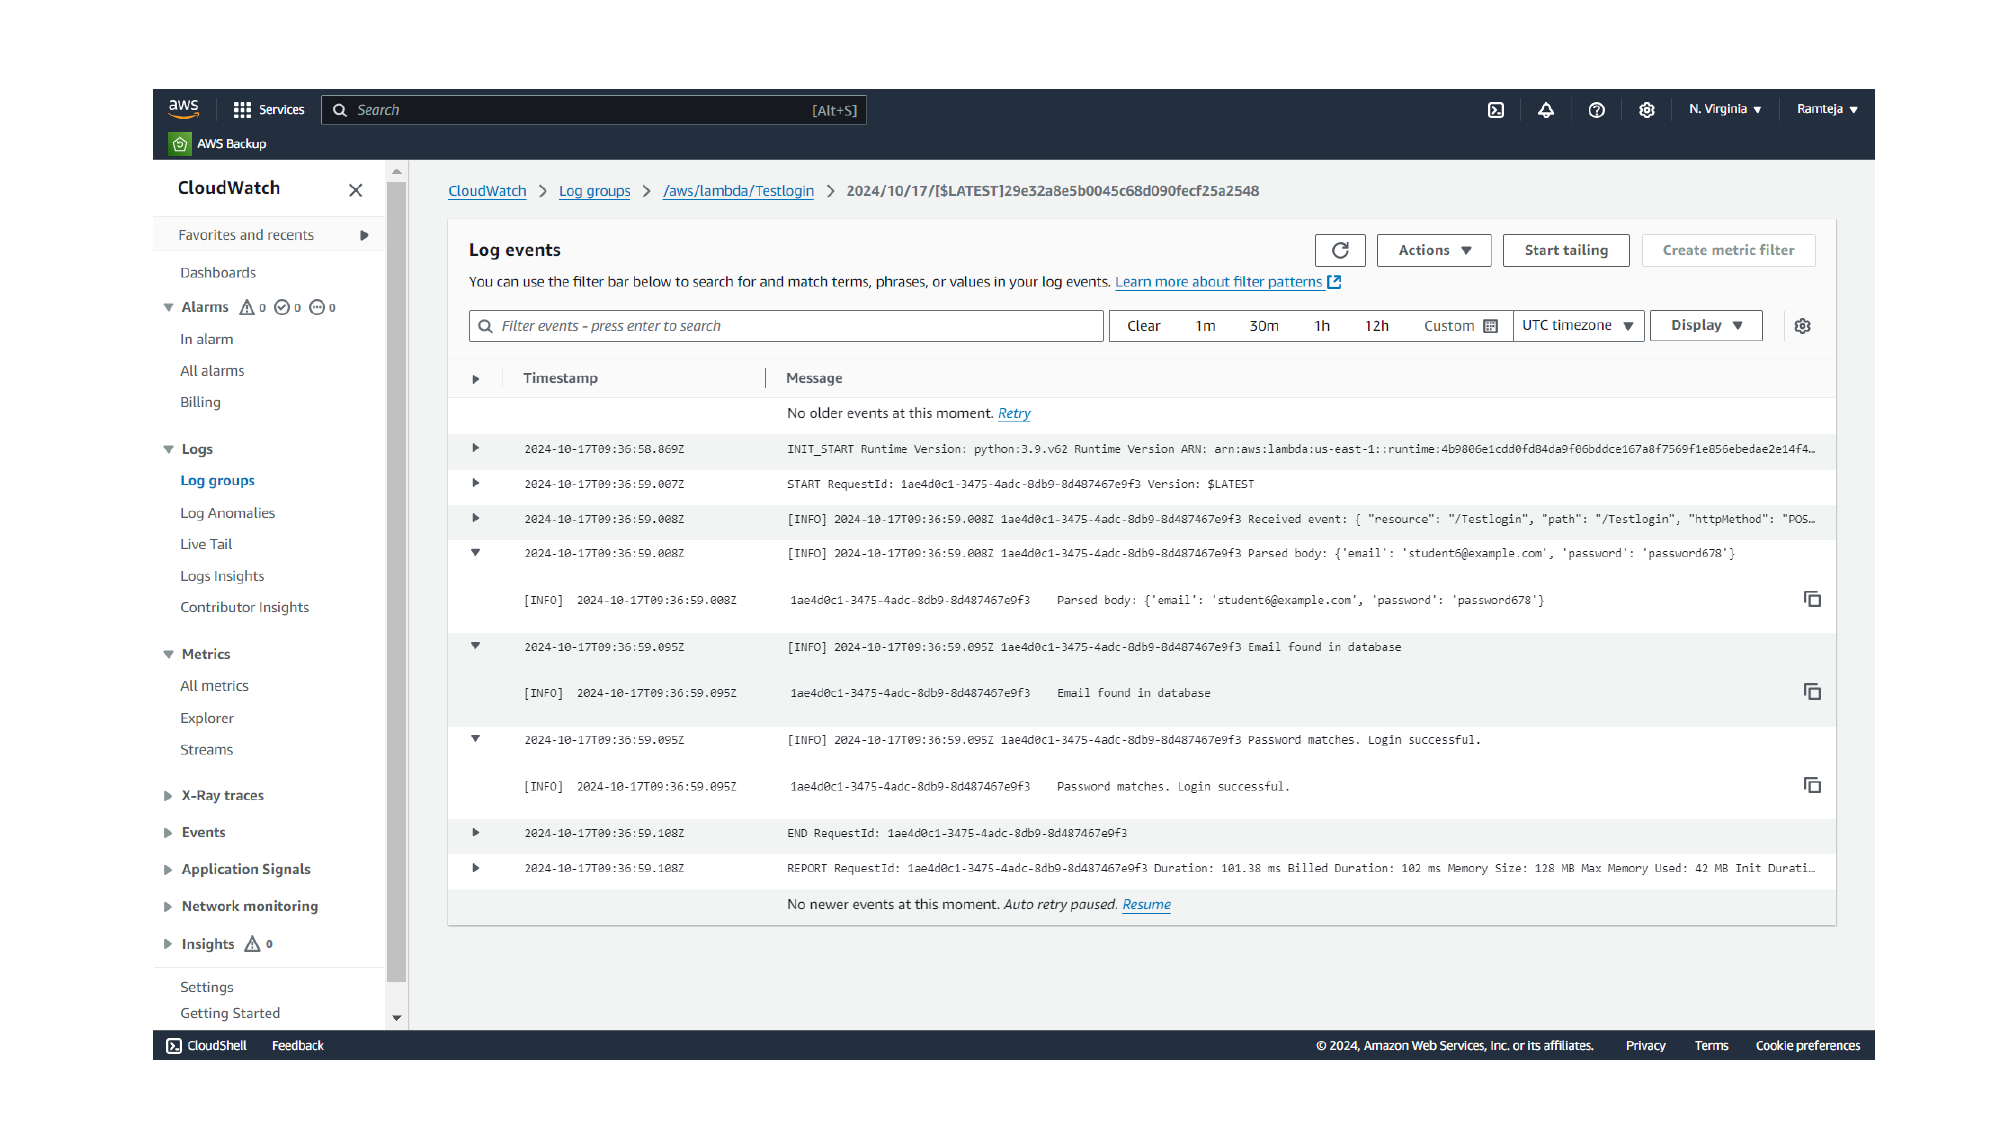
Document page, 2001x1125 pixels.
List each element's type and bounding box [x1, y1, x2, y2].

picture [152, 89, 1875, 1061]
